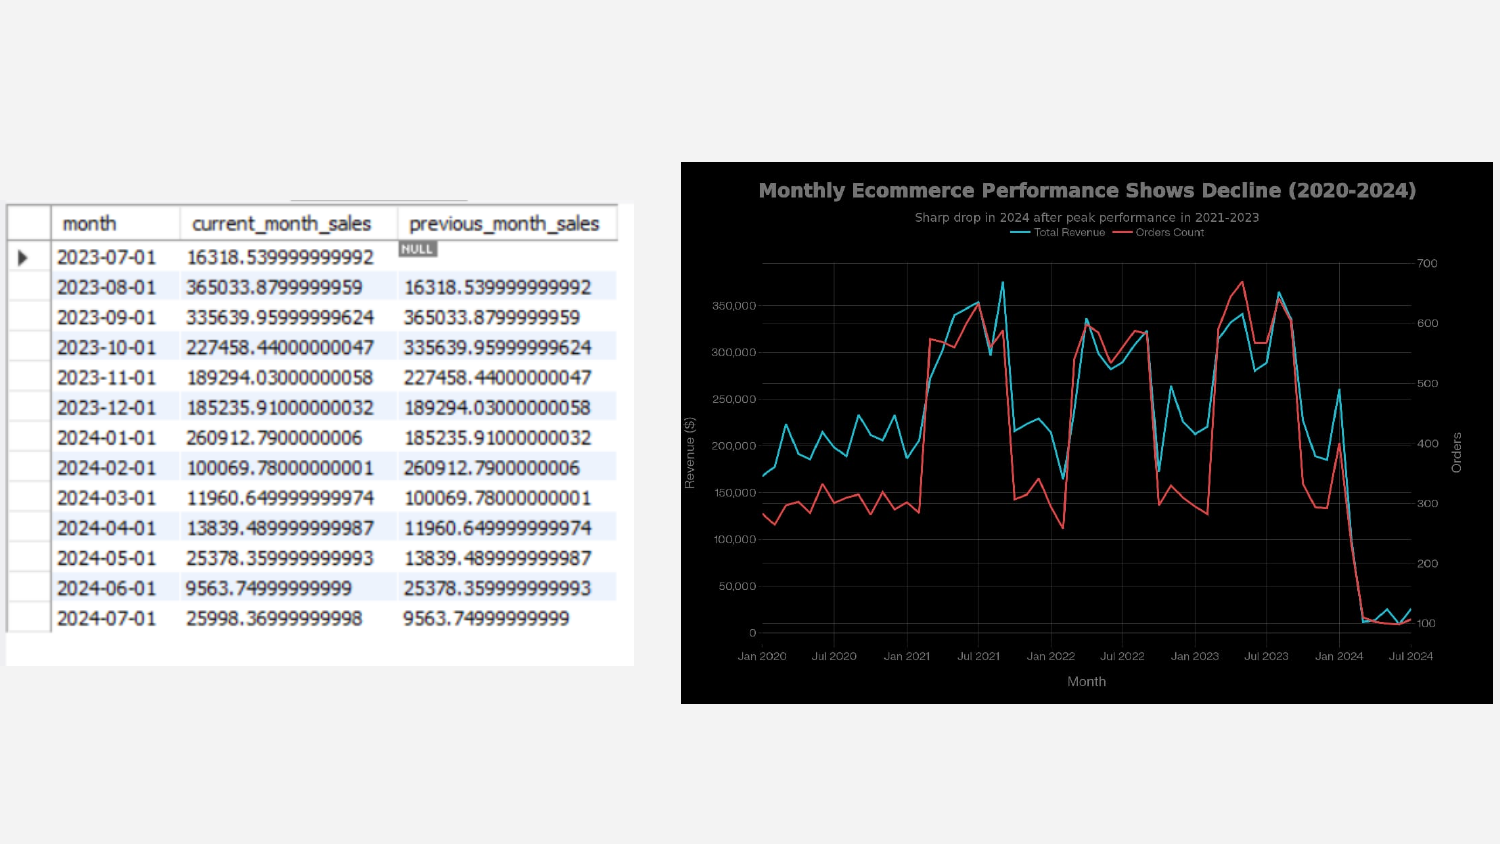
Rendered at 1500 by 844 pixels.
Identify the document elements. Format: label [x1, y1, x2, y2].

picture [0, 200, 635, 666]
picture [681, 162, 1493, 704]
